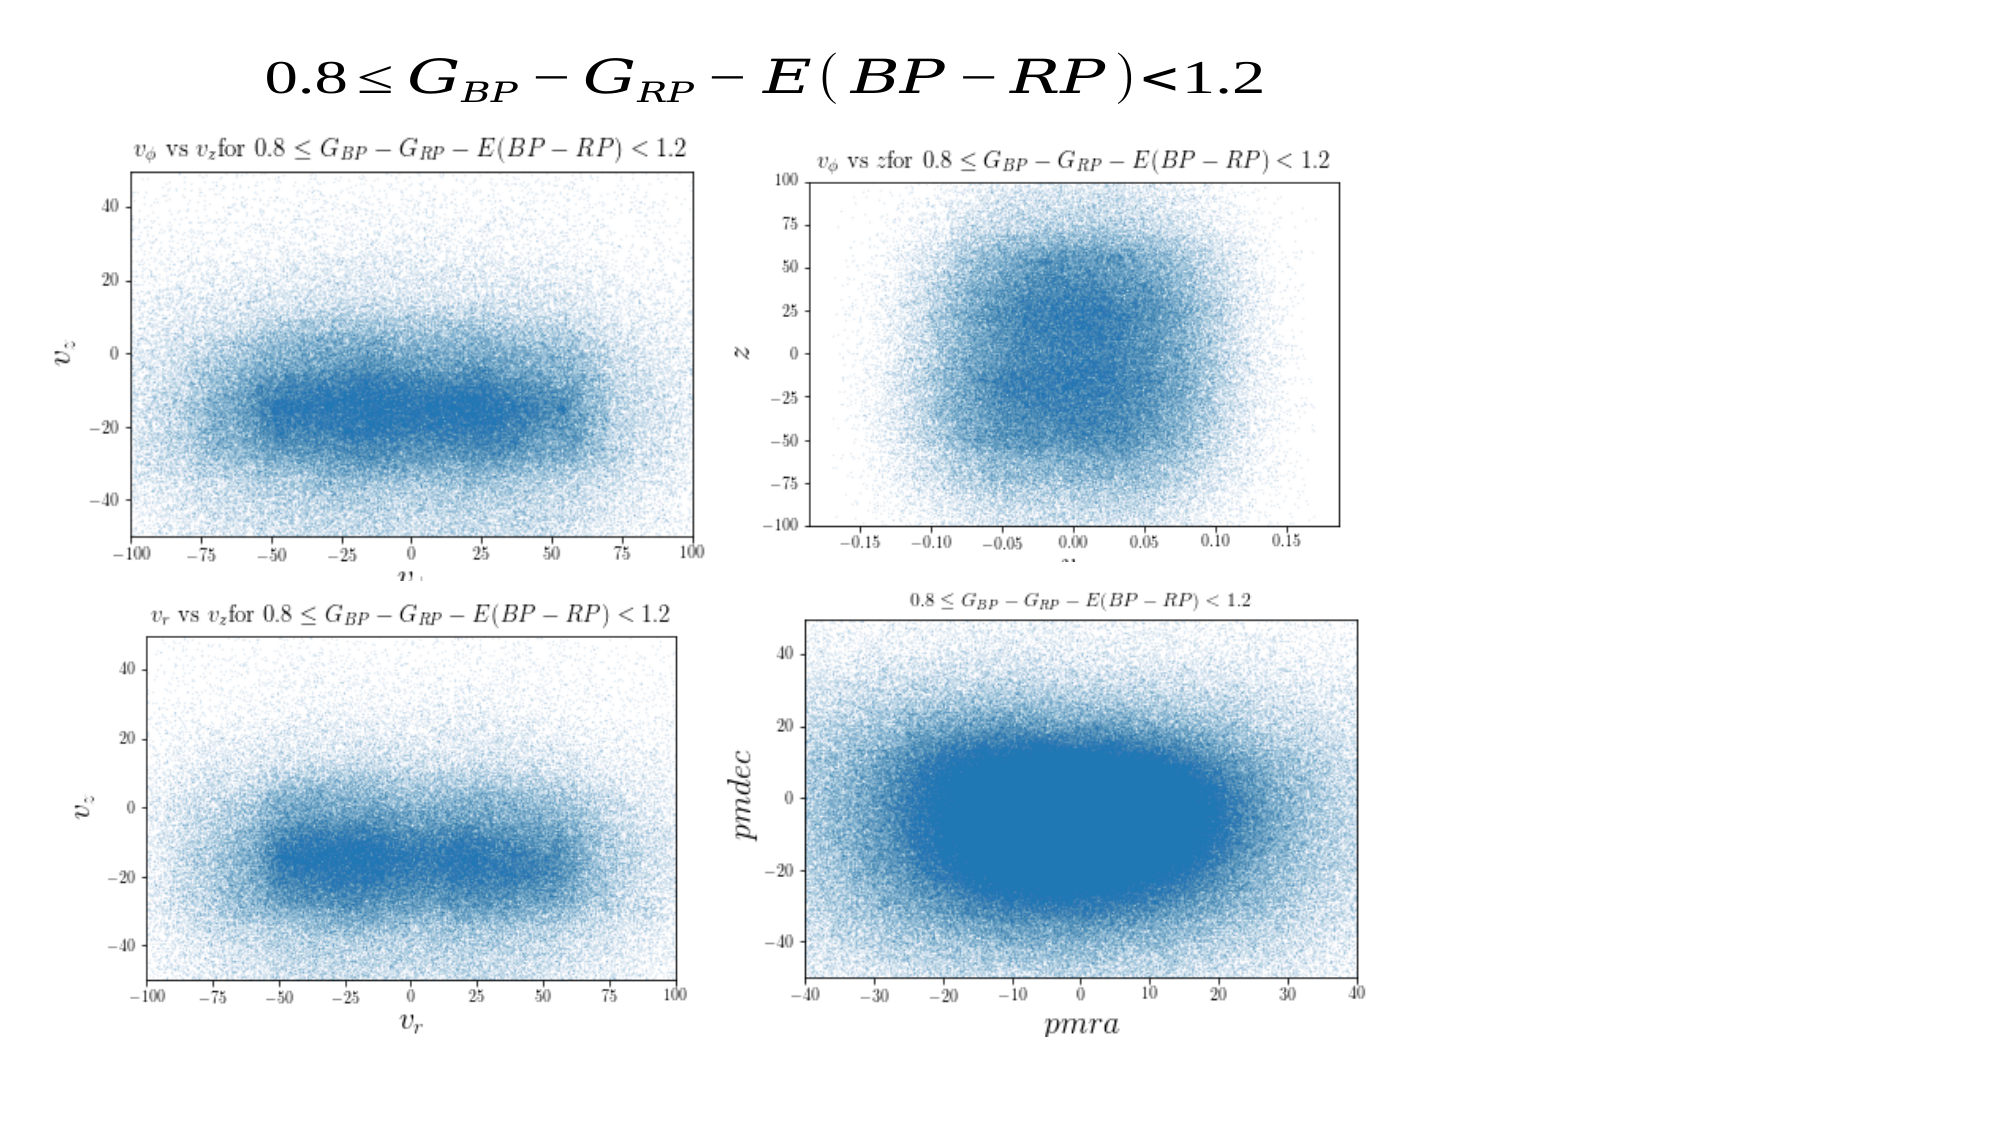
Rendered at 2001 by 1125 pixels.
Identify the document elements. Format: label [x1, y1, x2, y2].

picture [40, 113, 1428, 1037]
